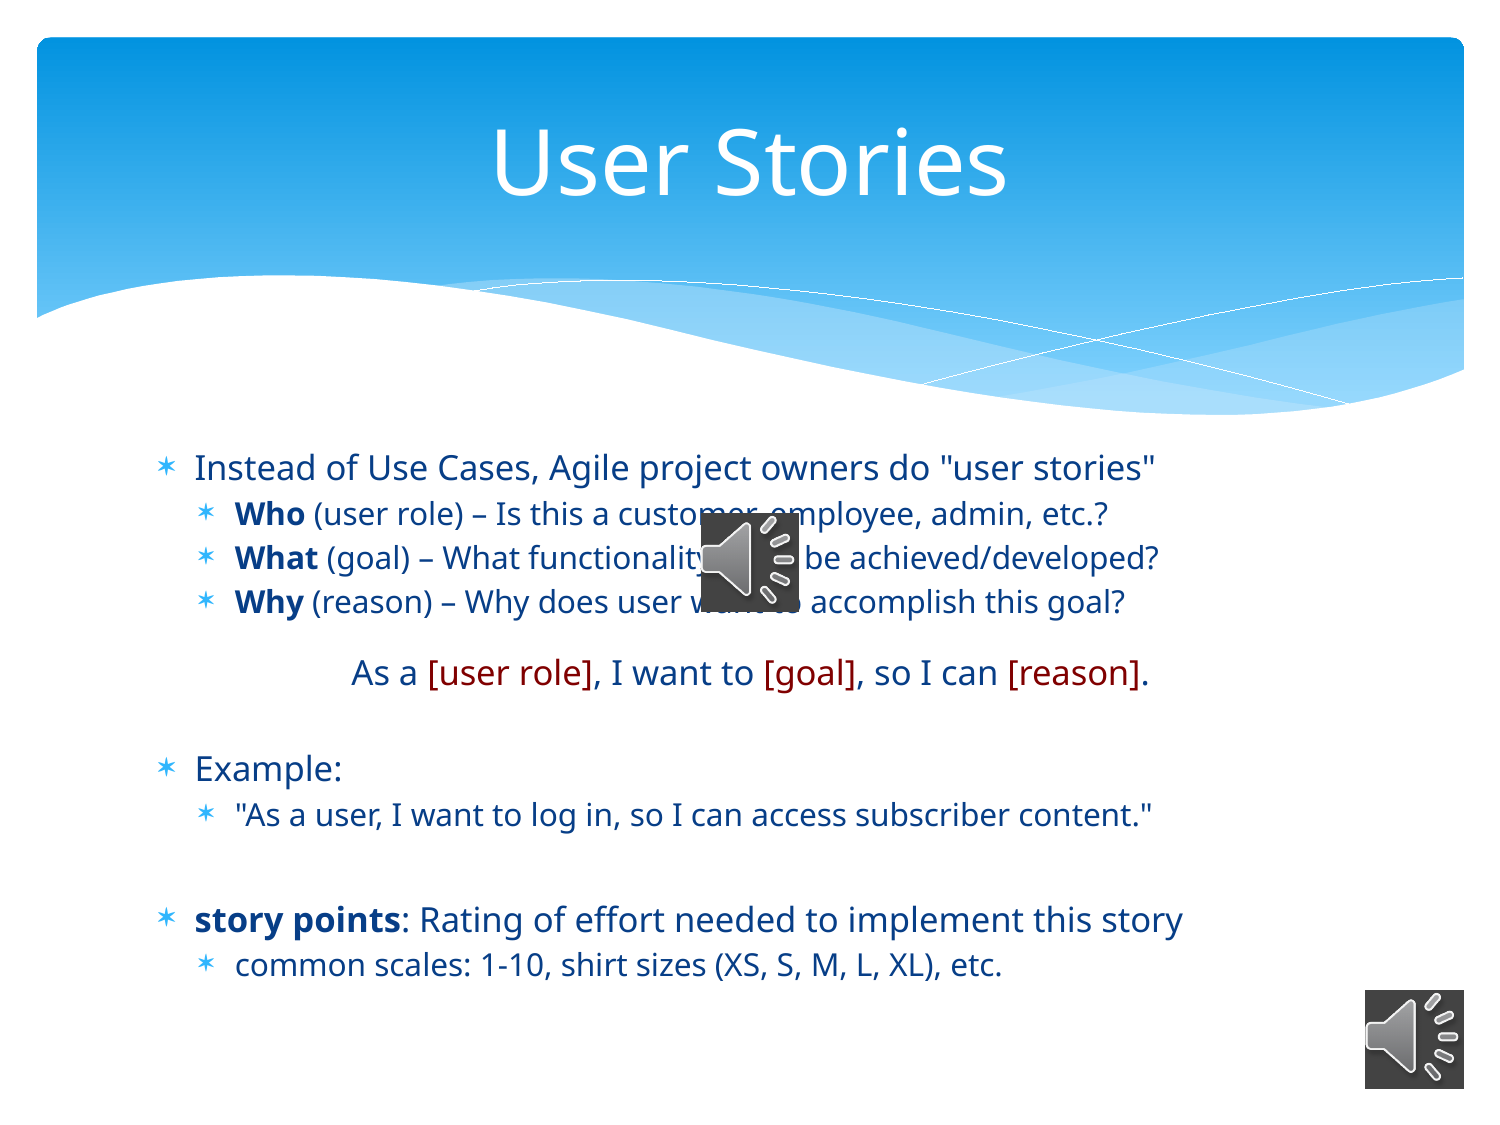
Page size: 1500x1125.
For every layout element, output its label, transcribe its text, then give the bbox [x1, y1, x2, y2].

list Instead of Use Cases, Agile project owners do "user stories" Who (user role) – Is this a customer, employee, admin, etc.? What (goal) – What functionality must be achieved/developed? Why (reason) – Why does user want to accomplish this goal? As a [user role], I want to [goal], so I can [reason]. Example: "As a user, I want to log in, so I can access subscriber content." story points: Rating of effort needed to implement this story common scales: 1-10, shirt sizes (XS, S, M, L, XL), etc. [143, 438, 1359, 1005]
title User Stories [75, 55, 1425, 261]
picture [1364, 989, 1465, 1090]
picture [699, 512, 801, 613]
